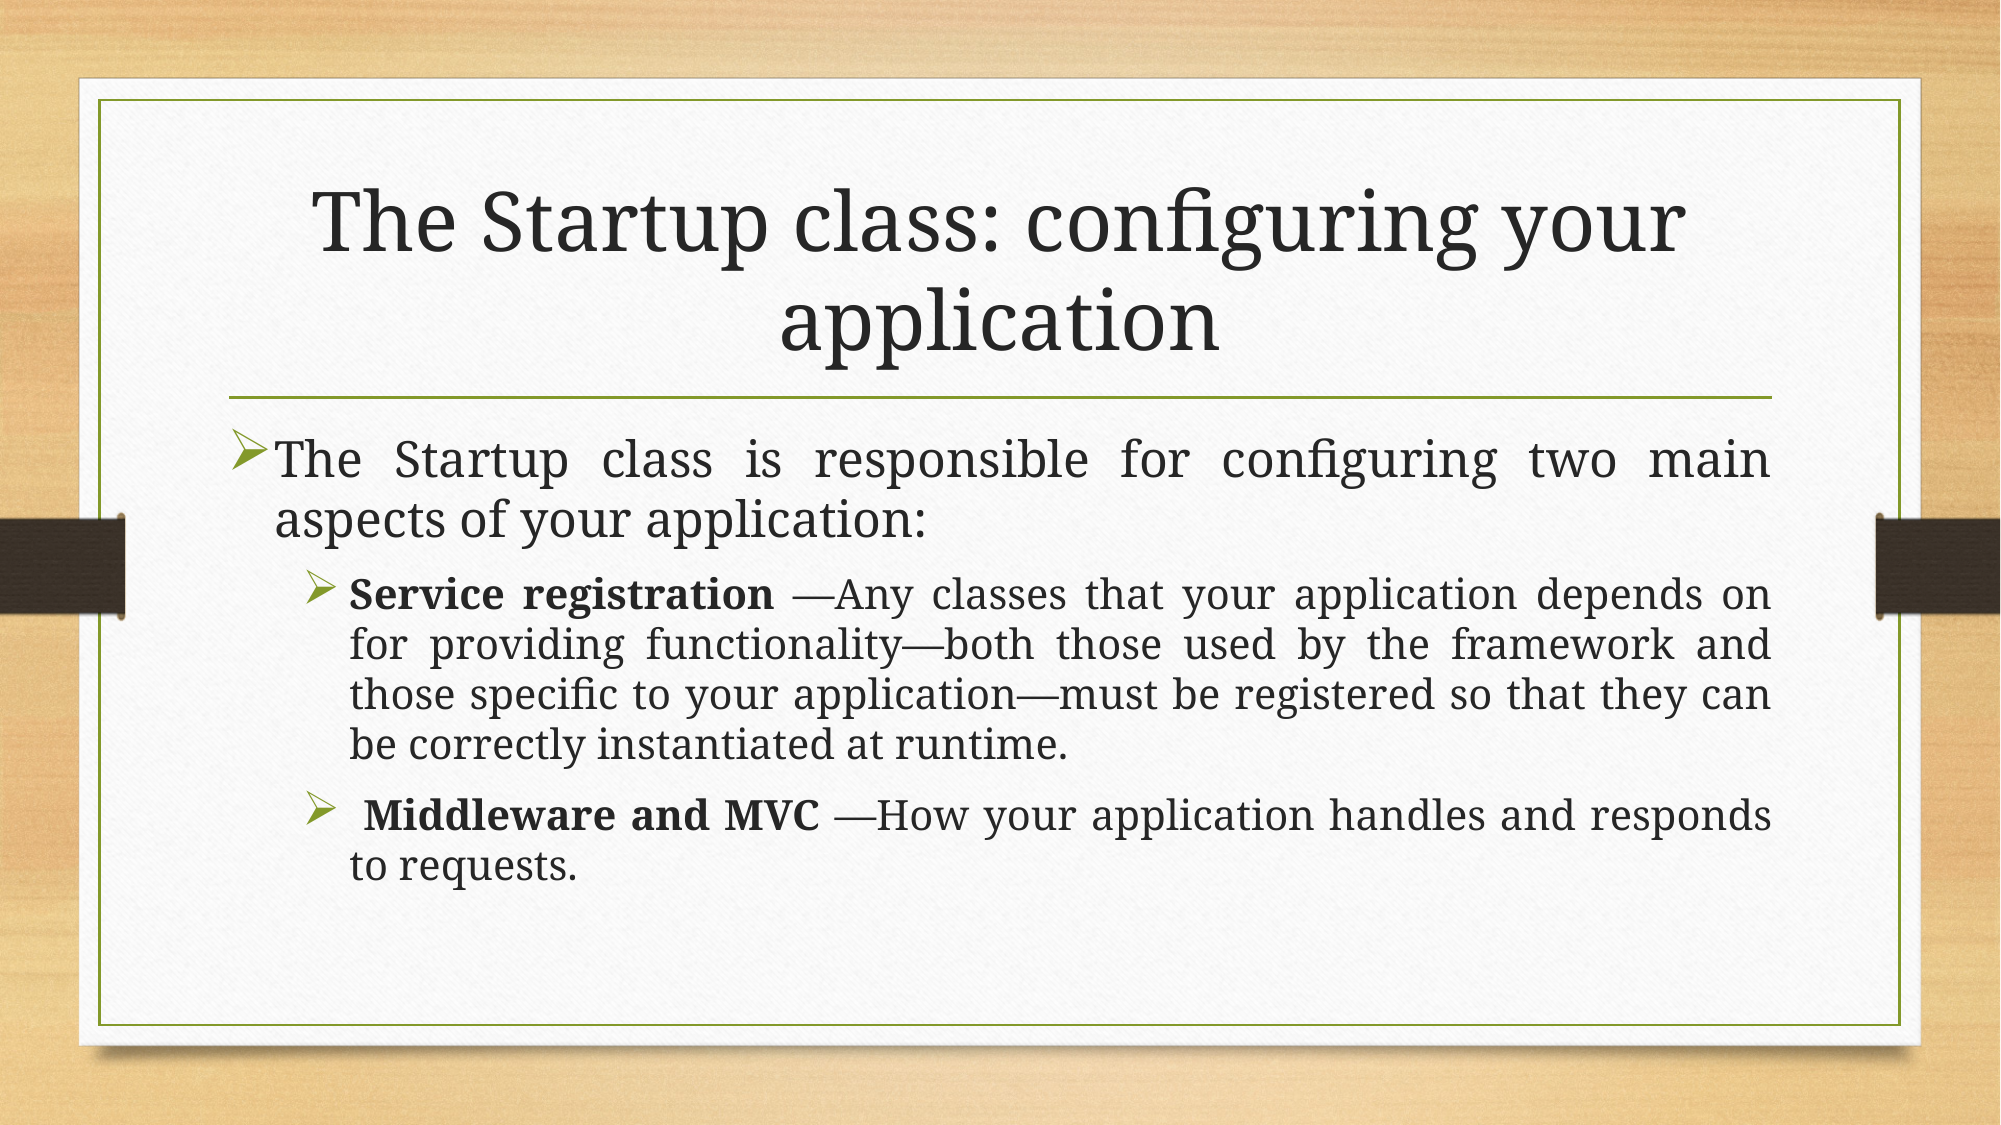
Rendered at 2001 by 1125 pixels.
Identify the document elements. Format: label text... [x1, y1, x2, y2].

picture [0, 0, 2001, 1125]
title The Startup class: configuring your application [212, 161, 1788, 375]
list The Startup class is responsible for configuring two main aspects of your application: Service registration —Any classes that your application depends on for providing functionality—both those used by the framework and those specific to your application—must be registered so that they can be correctly instantiated at runtime. Middleware and MVC —How your application handles and responds to requests. [212, 419, 1788, 964]
